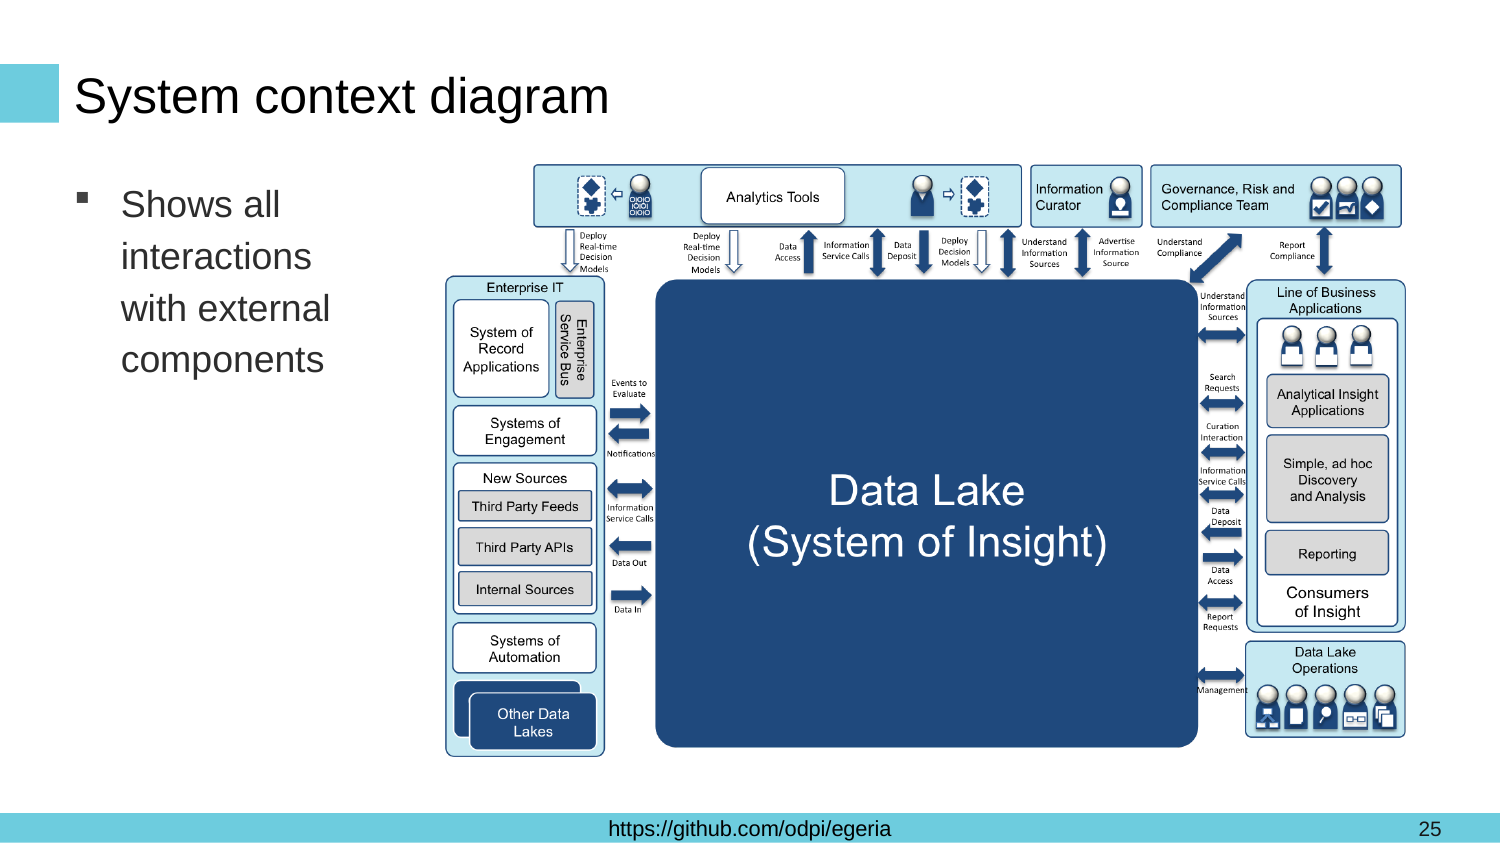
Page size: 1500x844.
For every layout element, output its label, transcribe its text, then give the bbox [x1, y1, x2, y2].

picture [445, 164, 1406, 757]
slide_number 25 [1403, 813, 1494, 843]
title System context diagram [58, 46, 1449, 140]
list Shows all interactions with external components [58, 158, 398, 750]
